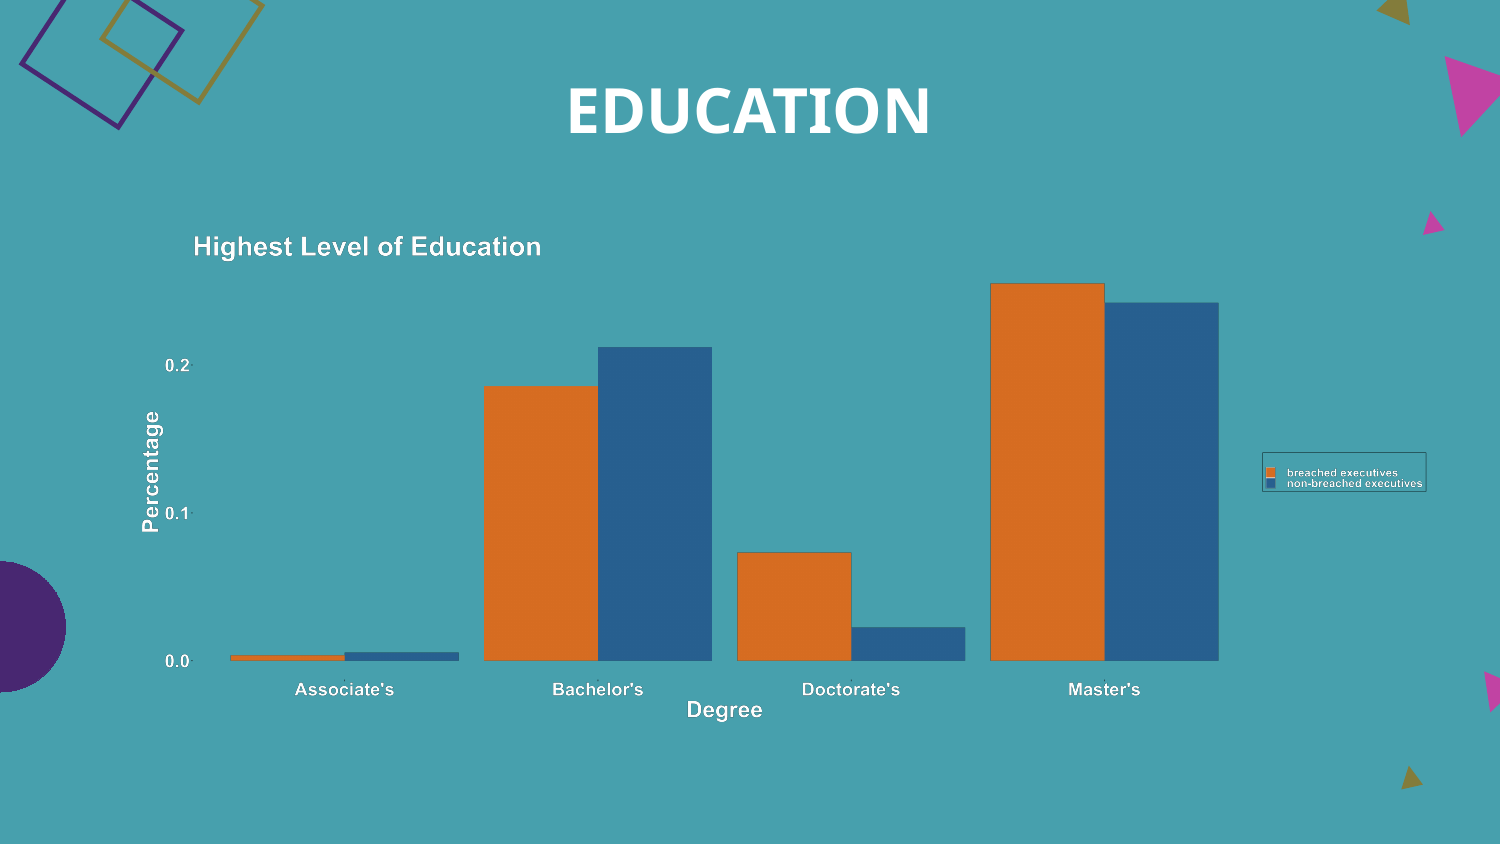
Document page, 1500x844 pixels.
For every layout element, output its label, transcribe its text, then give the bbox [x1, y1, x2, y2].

picture [139, 233, 1429, 726]
title EDUCATION [100, 61, 1399, 156]
